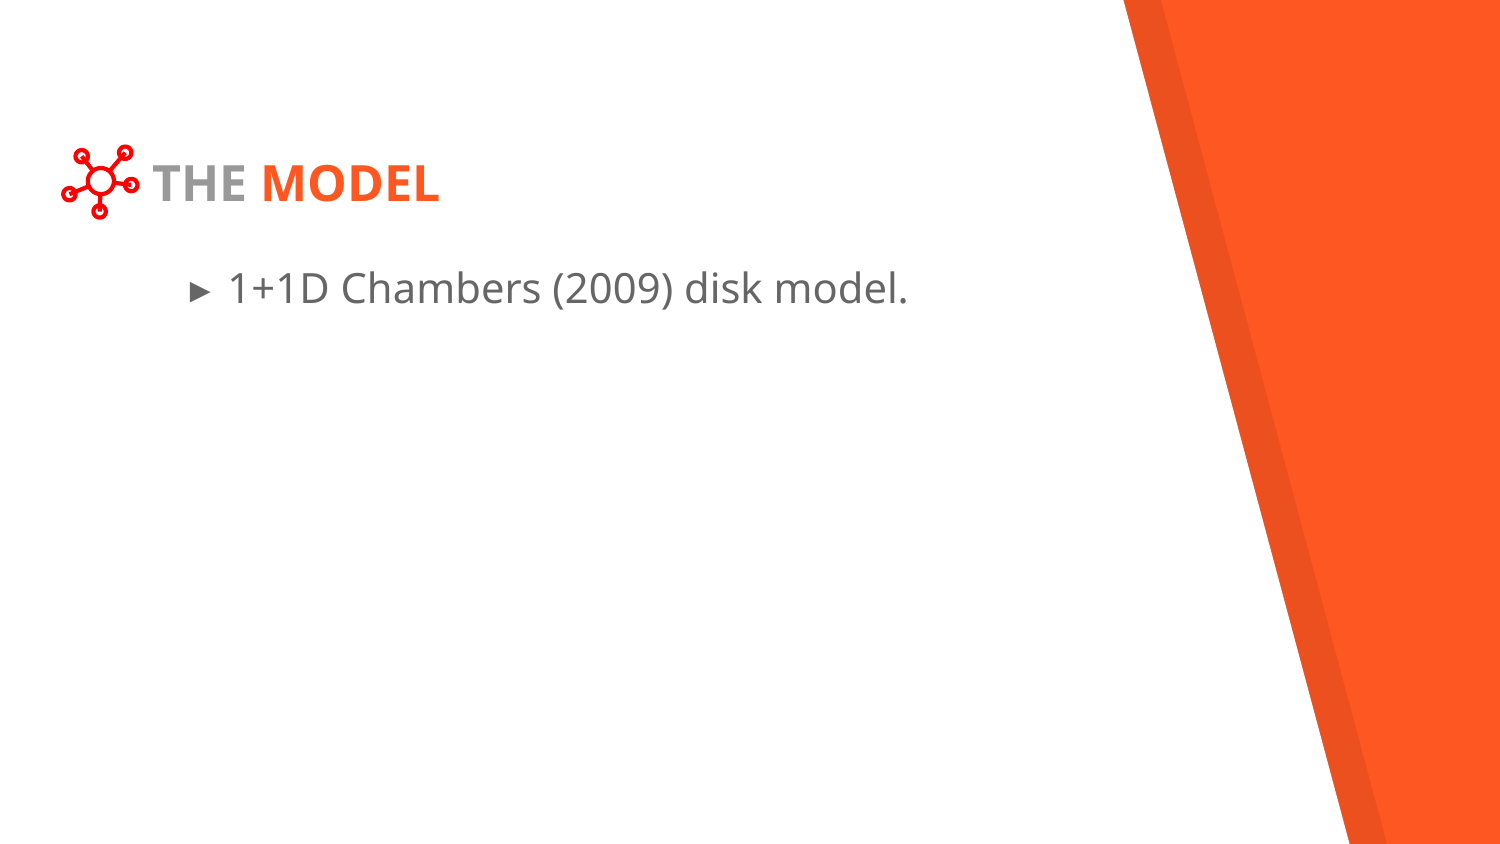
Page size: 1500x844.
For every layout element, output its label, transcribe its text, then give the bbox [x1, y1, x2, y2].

title THE MODEL [137, 146, 1011, 227]
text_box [63, 146, 138, 218]
list 1+1D Chambers (2009) disk model. [137, 246, 1011, 617]
